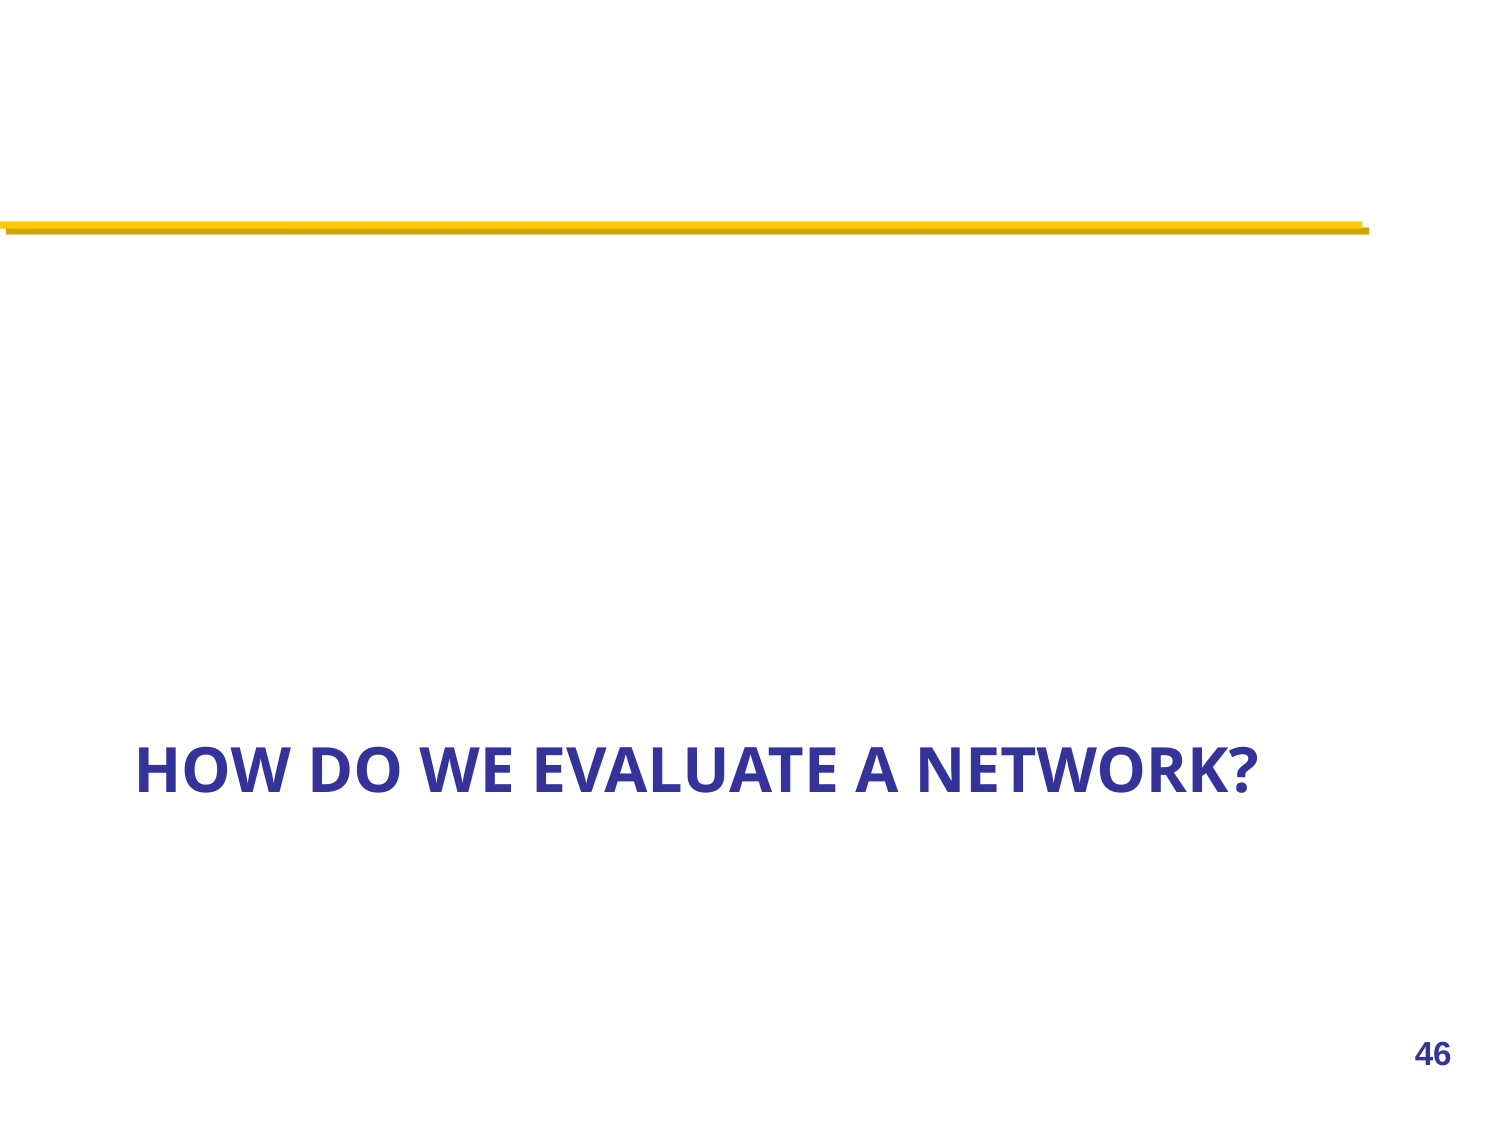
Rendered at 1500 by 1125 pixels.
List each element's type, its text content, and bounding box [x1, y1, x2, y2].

slide_number 46 [1400, 1025, 1500, 1100]
title How do we evaluate a network? [118, 722, 1394, 947]
